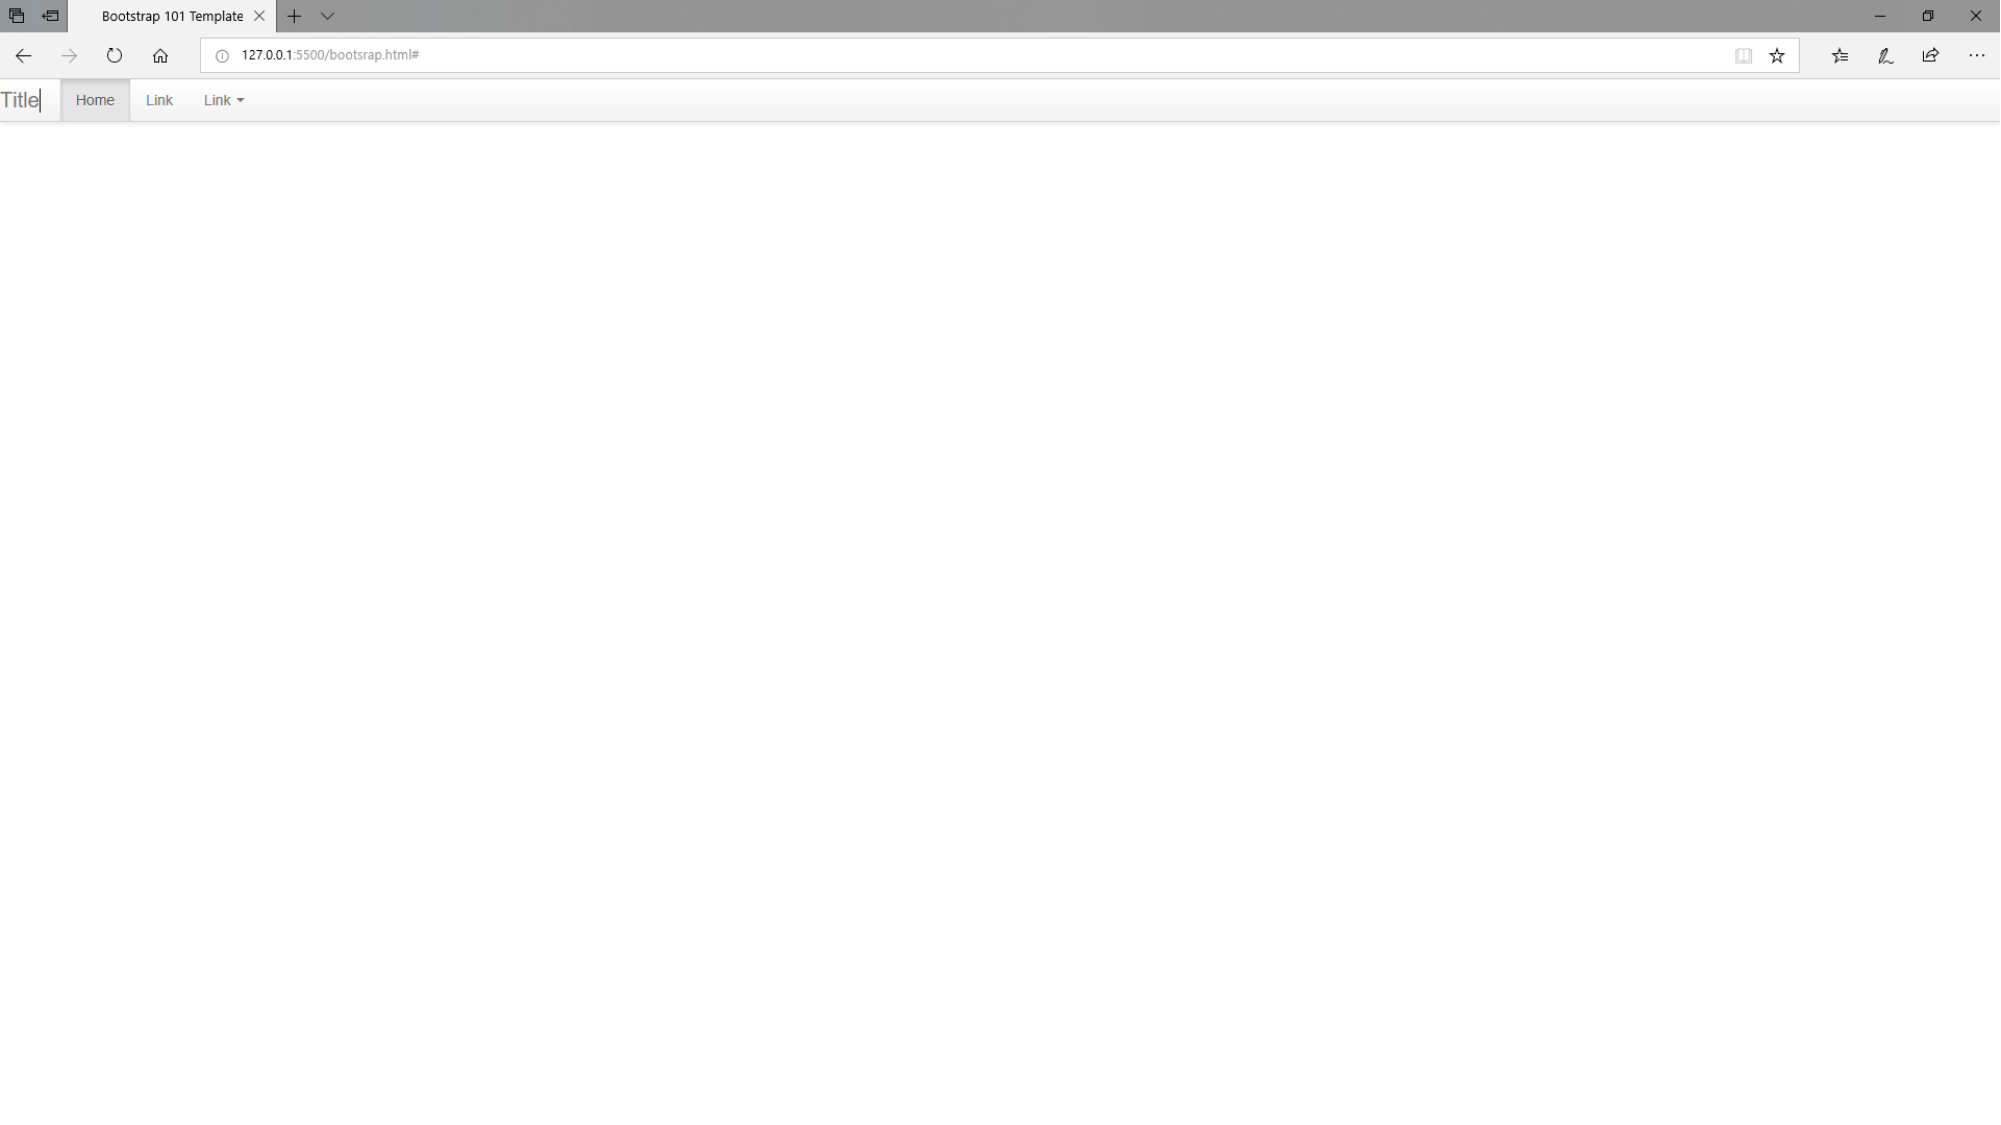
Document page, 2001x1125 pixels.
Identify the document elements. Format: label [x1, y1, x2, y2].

picture [0, 0, 2000, 402]
